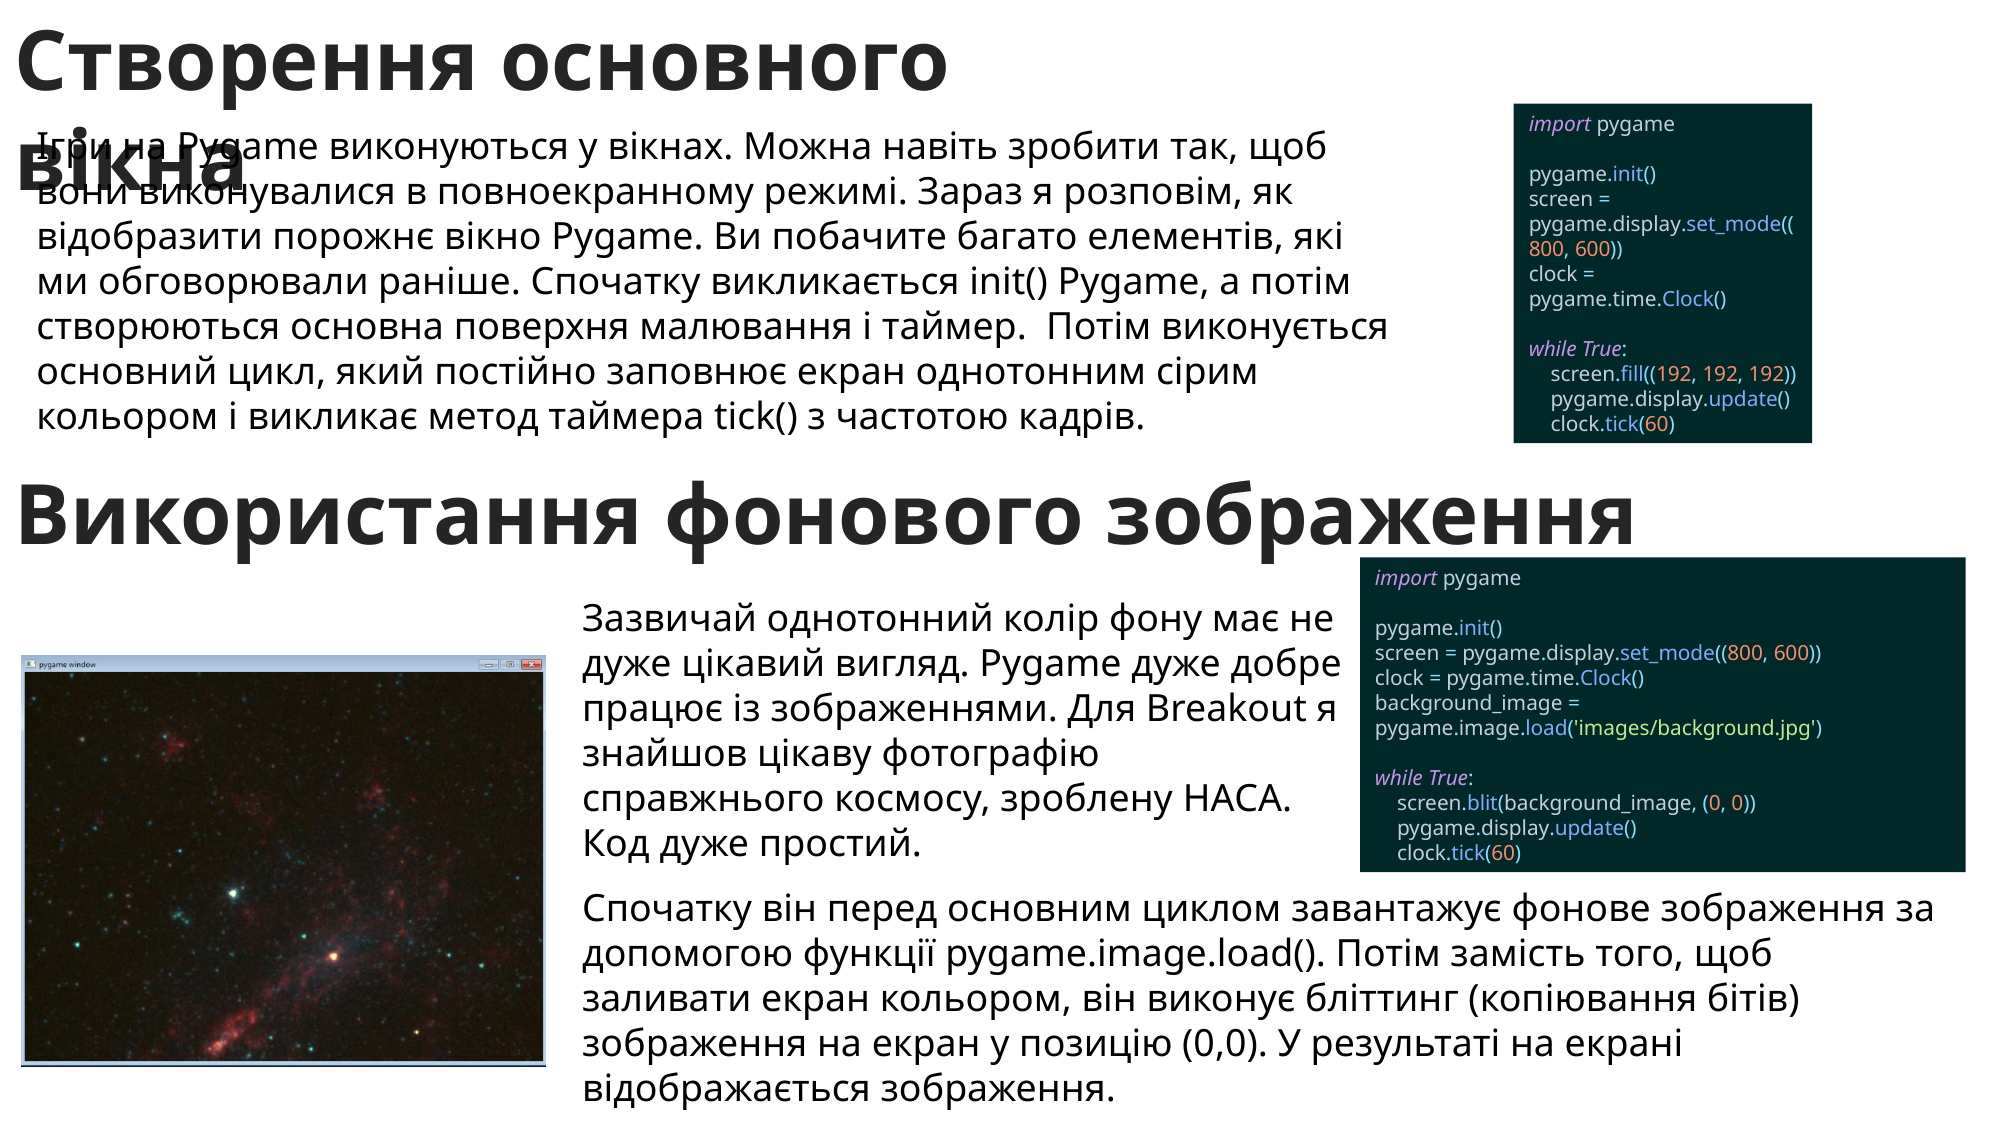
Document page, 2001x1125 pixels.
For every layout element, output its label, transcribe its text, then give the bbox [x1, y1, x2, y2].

text_box Створення основного вікна [0, 0, 1183, 415]
text_box Зазвичай однотонний колір фону має не дуже цікавий вигляд. Pygame дуже добре працює із зображеннями. Для Breakout я знайшов цікаву фотографію справжнього космосу, зроблену НАСА. Код дуже простий. [567, 586, 1361, 877]
text_box Використання фонового зображення [0, 453, 2000, 769]
text_box Ігри на Pygame виконуються у вікнах. Можна навіть зробити так, щоб вони виконувалися в повноекранному режимі. Зараз я розповім, як відобразити порожнє вікно Pygame. Ви побачите багато елементів, які ми обговорювали раніше. Спочатку викликається init() Pygame, а потім створюються основна поверхня малювання і таймер. Потім виконується основний цикл, який постійно заповнює екран однотонним сірим кольором і викликає метод таймера tick() з частотою кадрів. [21, 114, 1415, 445]
text_box Спочатку він перед основним циклом завантажує фонове зображення за допомогою функції pygame.image.load(). Потім замість того, щоб заливати екран кольором, він виконує бліттинг (копіювання бітів) зображення на екран у позицію (0,0). У результаті на екрані відображається зображення. [567, 877, 1952, 1117]
text_box import pygame pygame.init() screen = pygame.display.set_mode((800, 600)) clock = pygame.time.Clock() background_image = pygame.image.load('images/background.jpg') while True: screen.blit(background_image, (0, 0)) pygame.display.update() clock.tick(60) [1360, 557, 1966, 873]
text_box import pygame pygame.init() screen = pygame.display.set_mode((800, 600)) clock = pygame.time.Clock() while True: screen.fill((192, 192, 192)) pygame.display.update() clock.tick(60) [1513, 116, 1813, 431]
picture [21, 655, 547, 1067]
